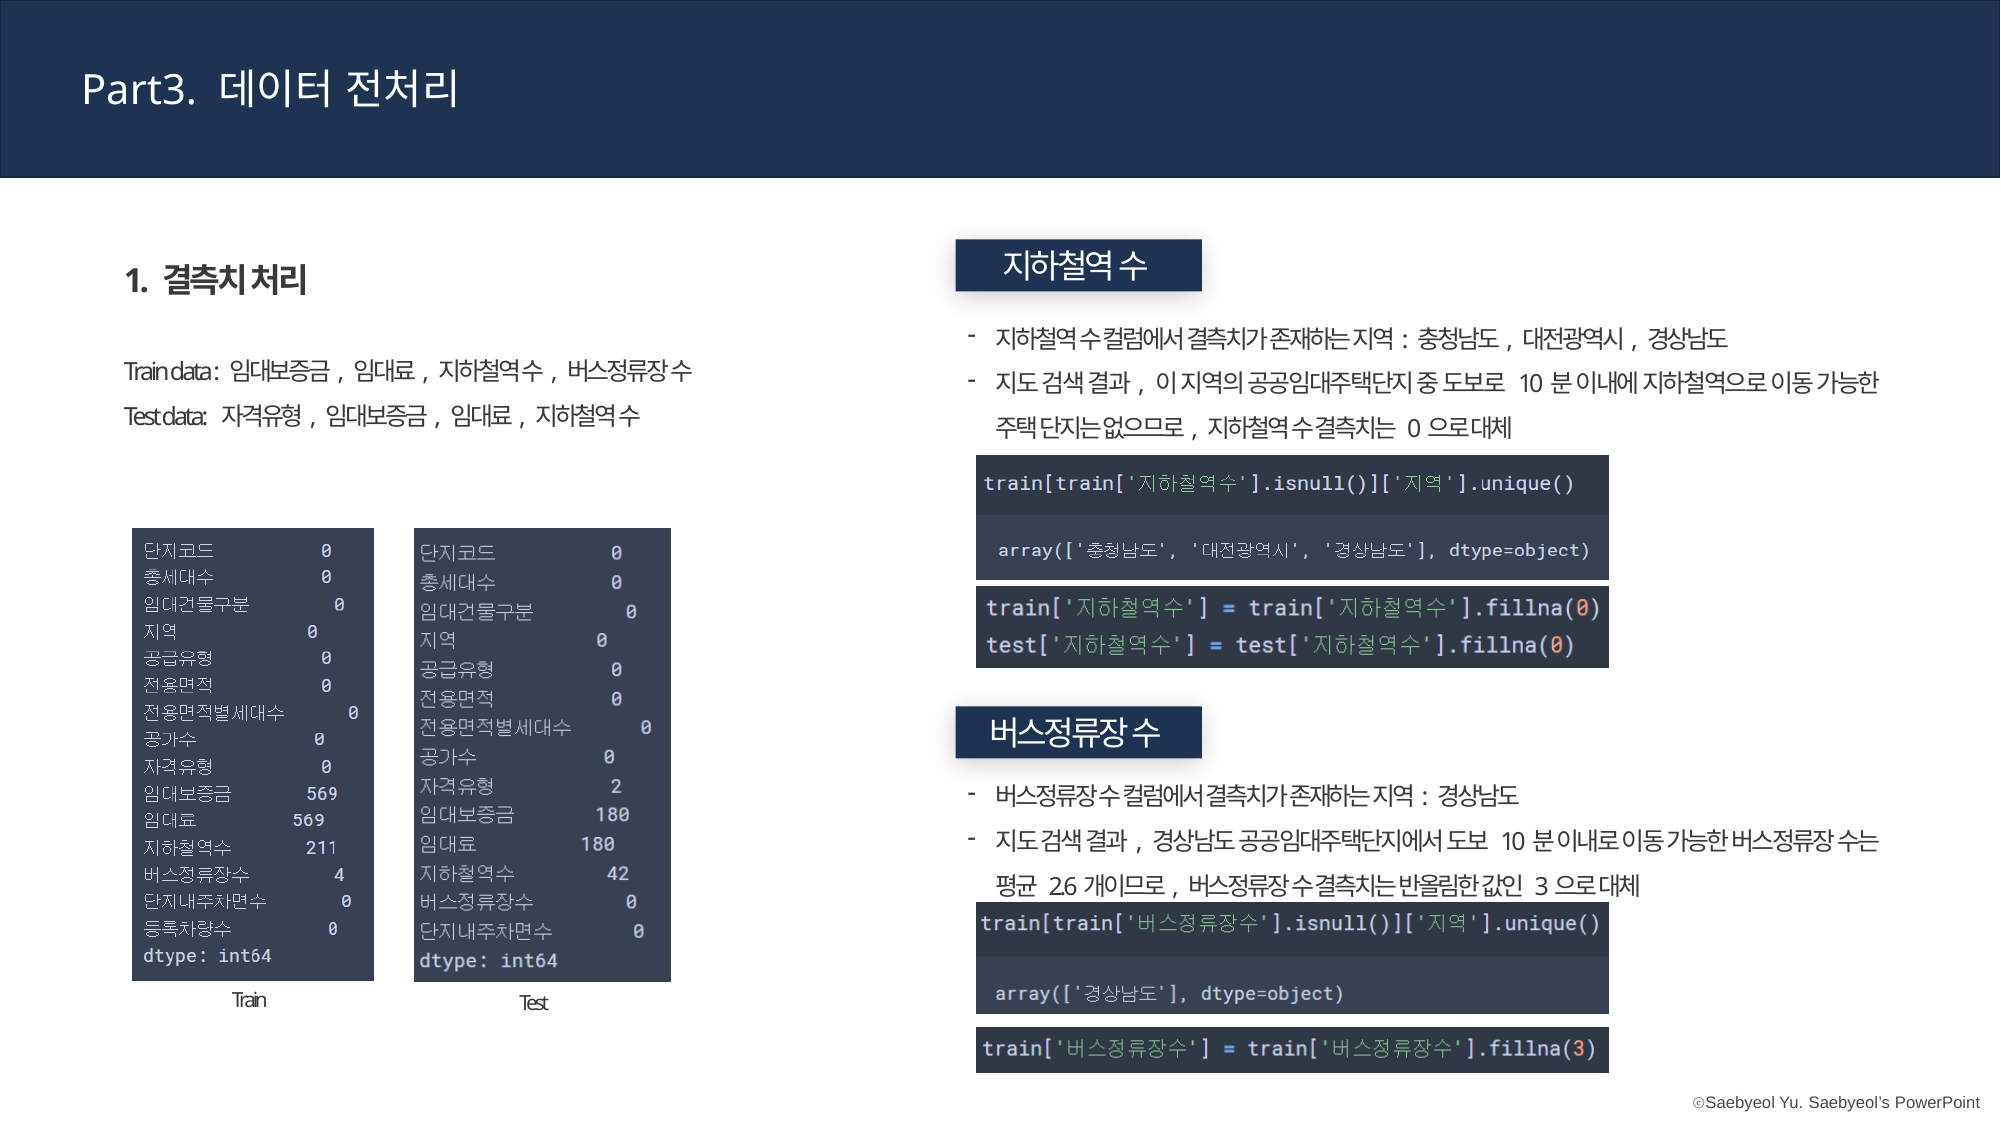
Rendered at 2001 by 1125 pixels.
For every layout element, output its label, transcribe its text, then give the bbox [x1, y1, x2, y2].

text_box Test [504, 982, 592, 1022]
text_box 지하철역 수 컬럼에서 결측치가 존재하는 지역: 충청남도, 대전광역시, 경상남도 지도 검색 결과, 이 지역의 공공임대주택단지 중 도보로 10분 이내에 지하철역으로 이동 가능한 주택 단지는 없으므로, 지하철역 수 결측치는 0으로 대체 [953, 300, 1893, 451]
picture [976, 1027, 1609, 1073]
picture [414, 528, 671, 982]
text_box 버스정류장 수 컬럼에서 결측치가 존재하는 지역: 경상남도 지도 검색 결과, 경상남도 공공임대주택단지에서 도보 10분 이내로 이동 가능한 버스정류장 수는 평균 2.6개이므로, 버스정류장 수 결측치는 반올림한 값인 3으로 대체 [953, 758, 1893, 908]
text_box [935, 237, 1217, 294]
picture [132, 528, 374, 981]
text_box [0, 0, 2000, 178]
picture [976, 455, 1609, 580]
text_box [935, 704, 1217, 761]
picture [976, 586, 1609, 668]
text_box Train [217, 981, 305, 1019]
text_box Part3. 데이터 전처리 [66, 55, 476, 121]
text_box 1. 결측치 처리 [108, 252, 495, 307]
picture [976, 902, 1609, 1015]
text_box Train data : 임대보증금, 임대료, 지하철역 수, 버스정류장 수 Test data: 자격유형, 임대보증금, 임대료, 지하철역 수 [108, 332, 751, 438]
